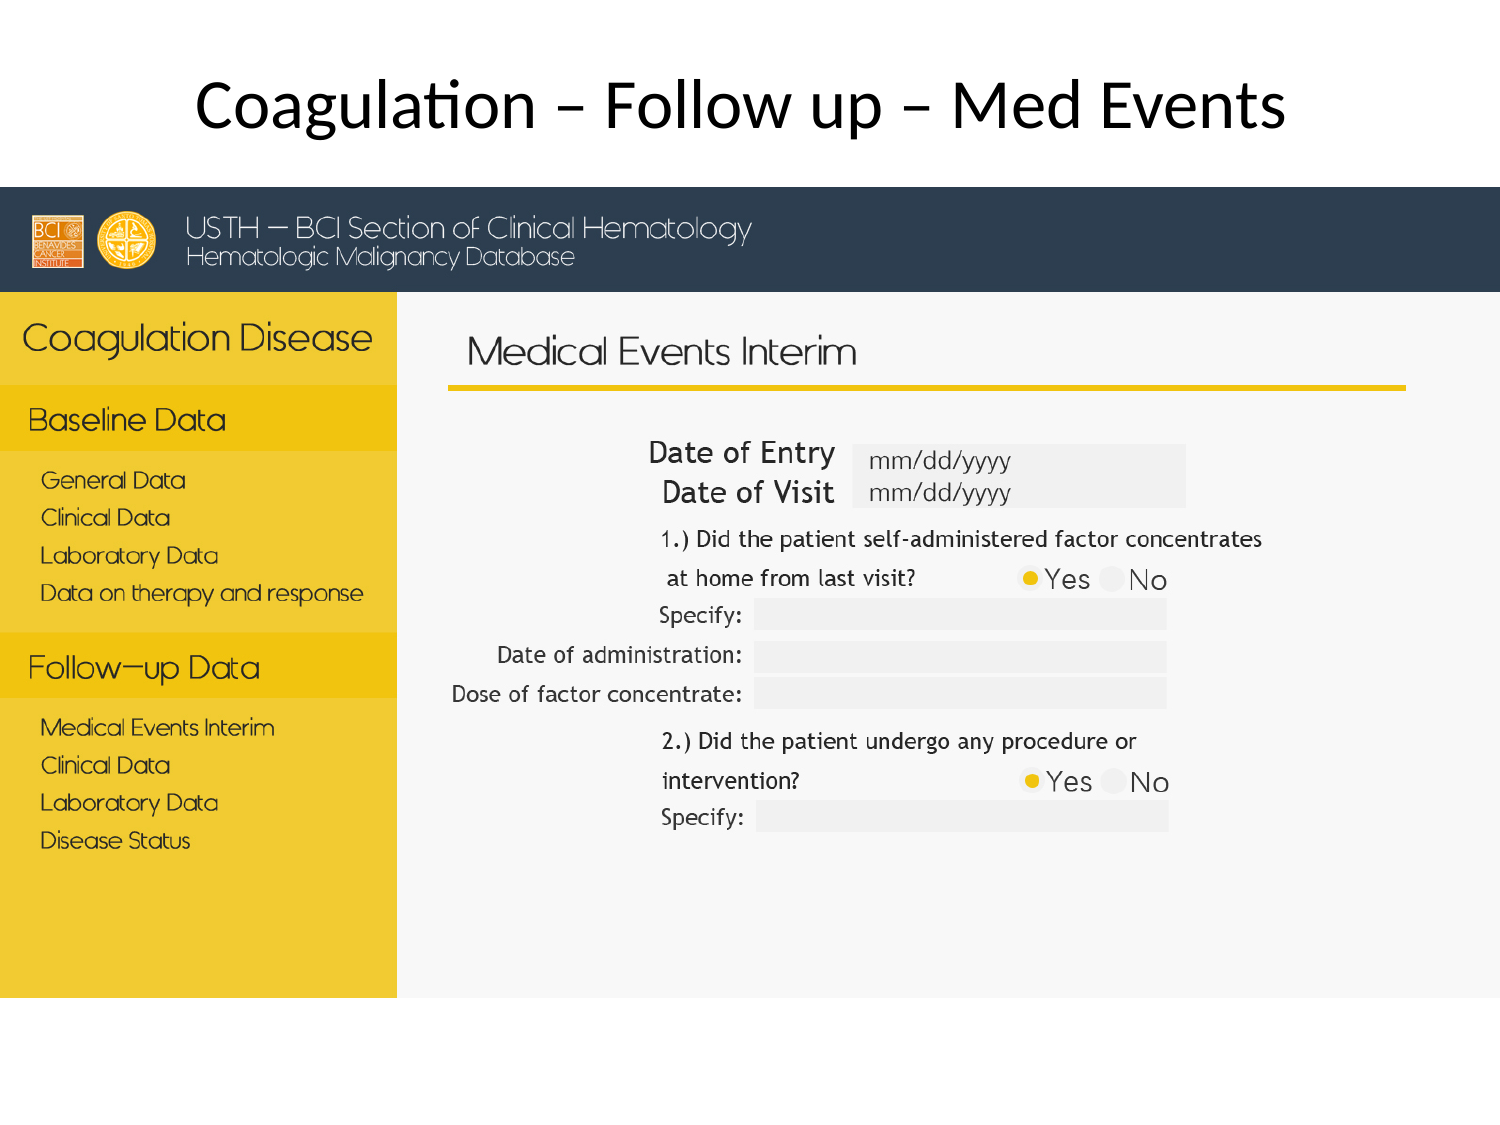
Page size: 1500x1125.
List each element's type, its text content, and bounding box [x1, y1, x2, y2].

title Coagulation – Follow up – Med Events [0, 50, 1500, 150]
picture [0, 187, 1500, 998]
